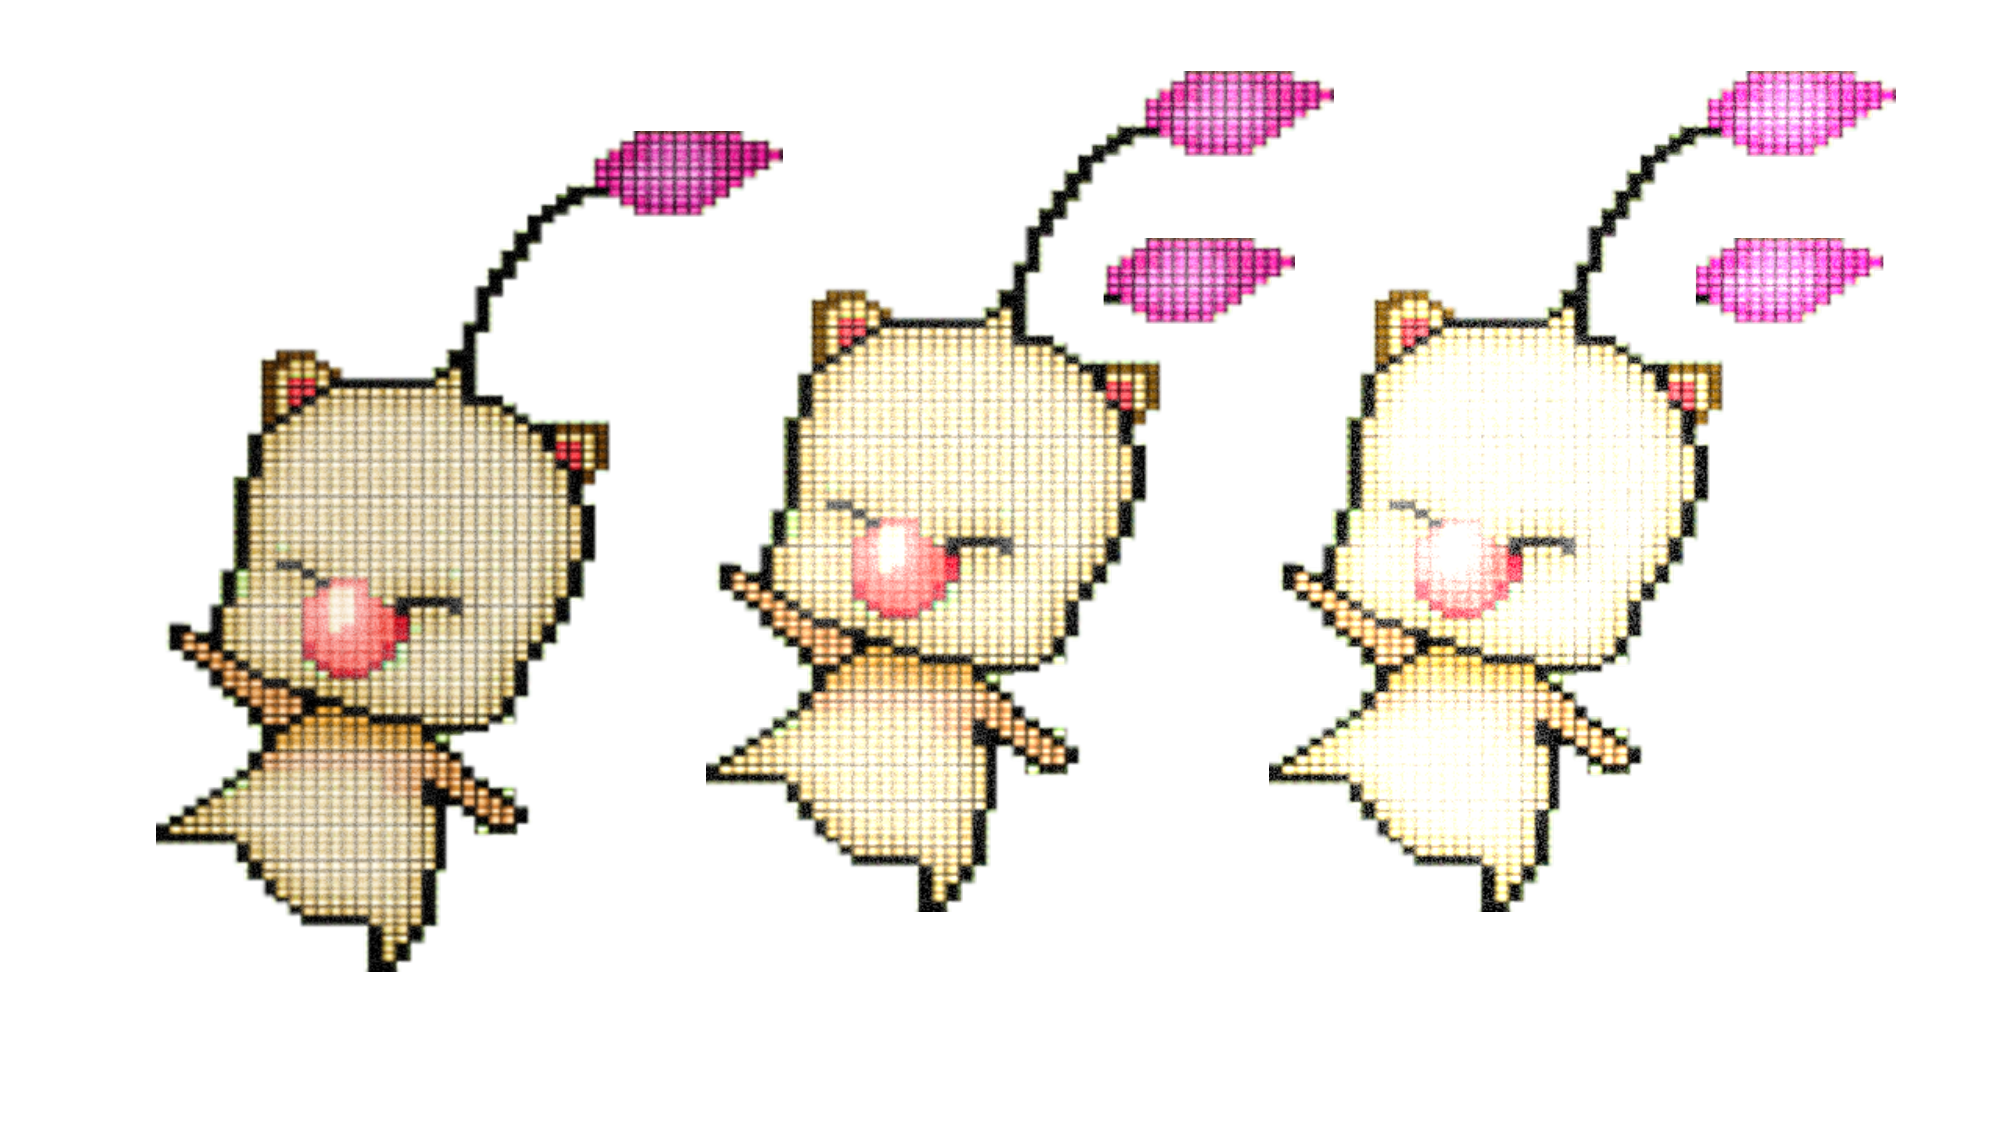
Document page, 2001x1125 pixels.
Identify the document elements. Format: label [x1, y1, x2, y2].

picture [156, 71, 1896, 972]
